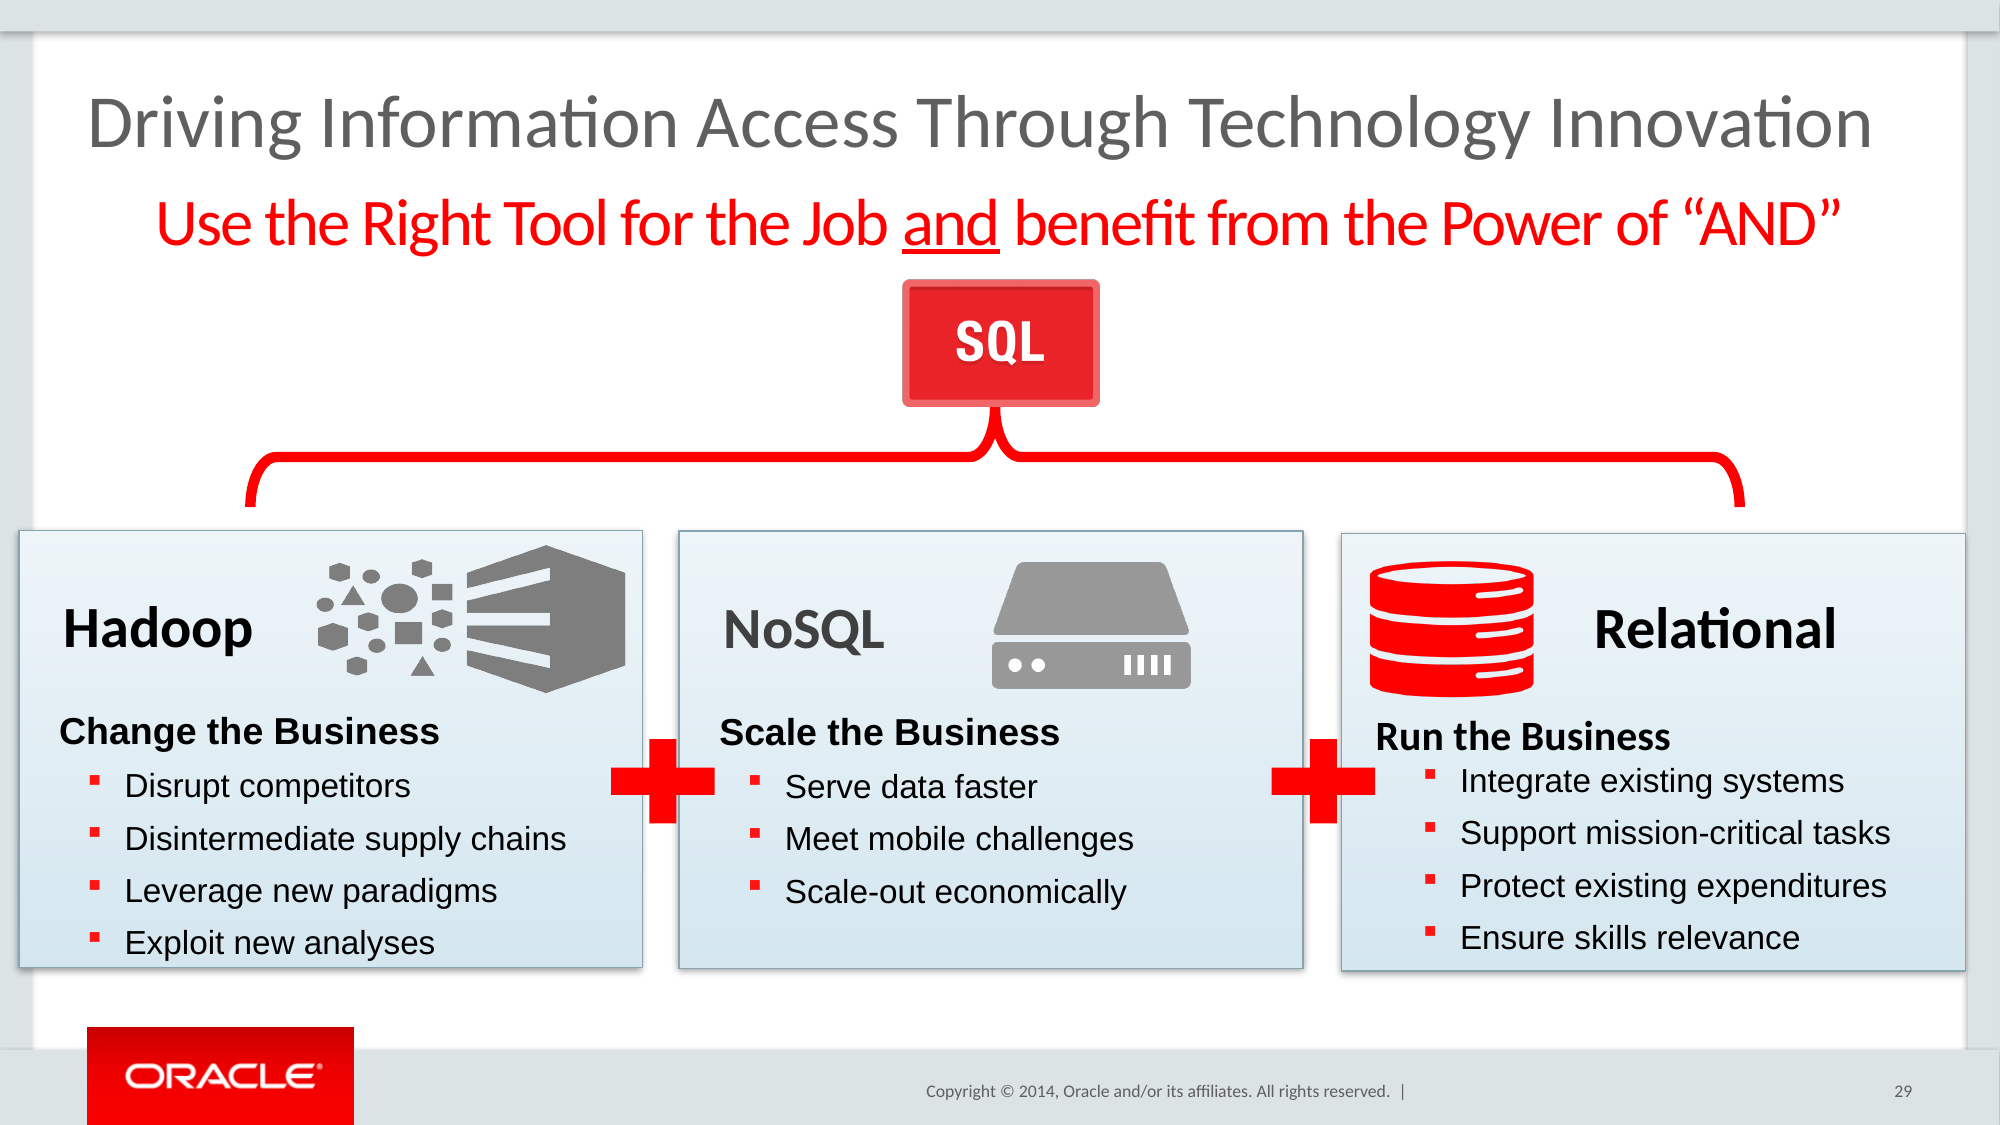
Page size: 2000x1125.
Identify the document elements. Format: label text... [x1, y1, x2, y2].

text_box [678, 530, 1322, 969]
slide_number 29 [1849, 1075, 1913, 1106]
title Driving Information Access Through Technology Innovation [87, 16, 1913, 163]
list Use the Right Tool for the Job and benefit from the Power of “AND” [87, 187, 1913, 288]
picture [86, 1027, 354, 1125]
text_box [665, 737, 673, 826]
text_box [250, 230, 1740, 508]
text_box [18, 528, 662, 968]
picture [985, 555, 1197, 695]
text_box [1319, 526, 1966, 972]
